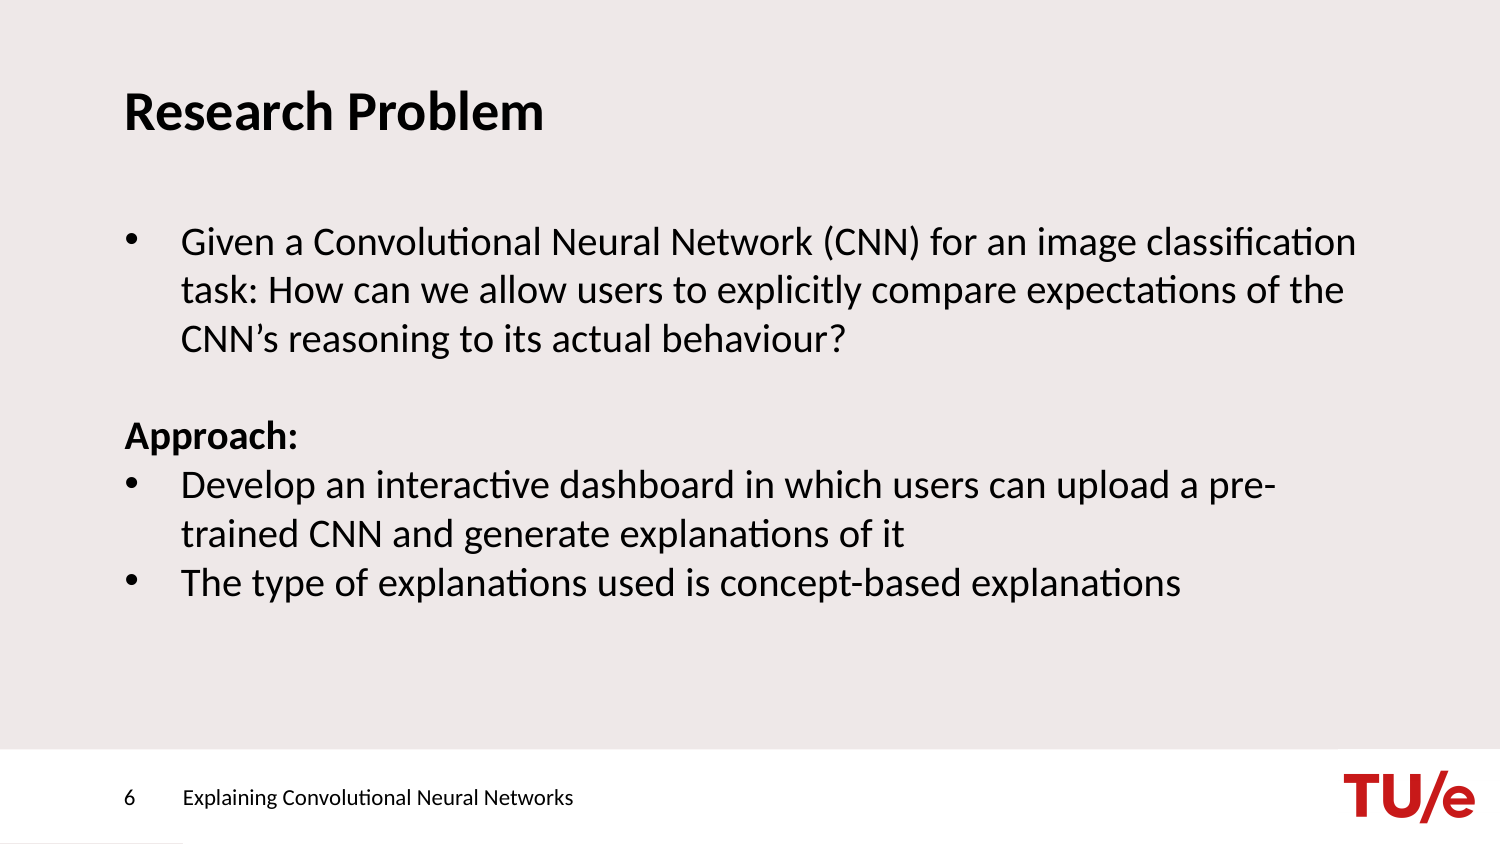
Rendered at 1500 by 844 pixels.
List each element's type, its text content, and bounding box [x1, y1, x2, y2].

slide_number 6 [0, 749, 183, 844]
list Given a Convolutional Neural Network (CNN) for an image classification task: How can we allow users to explicitly compare expectations of the CNN’s reasoning to its actual behaviour? Approach: Develop an interactive dashboard in which users can upload a pre-trained CNN and generate explanations of it The type of explanations used is concept-based explanations [124, 214, 1364, 694]
picture [1339, 749, 1500, 844]
footer Explaining Convolutional Neural Networks [183, 749, 1339, 844]
title Research Problem [124, 85, 1364, 174]
